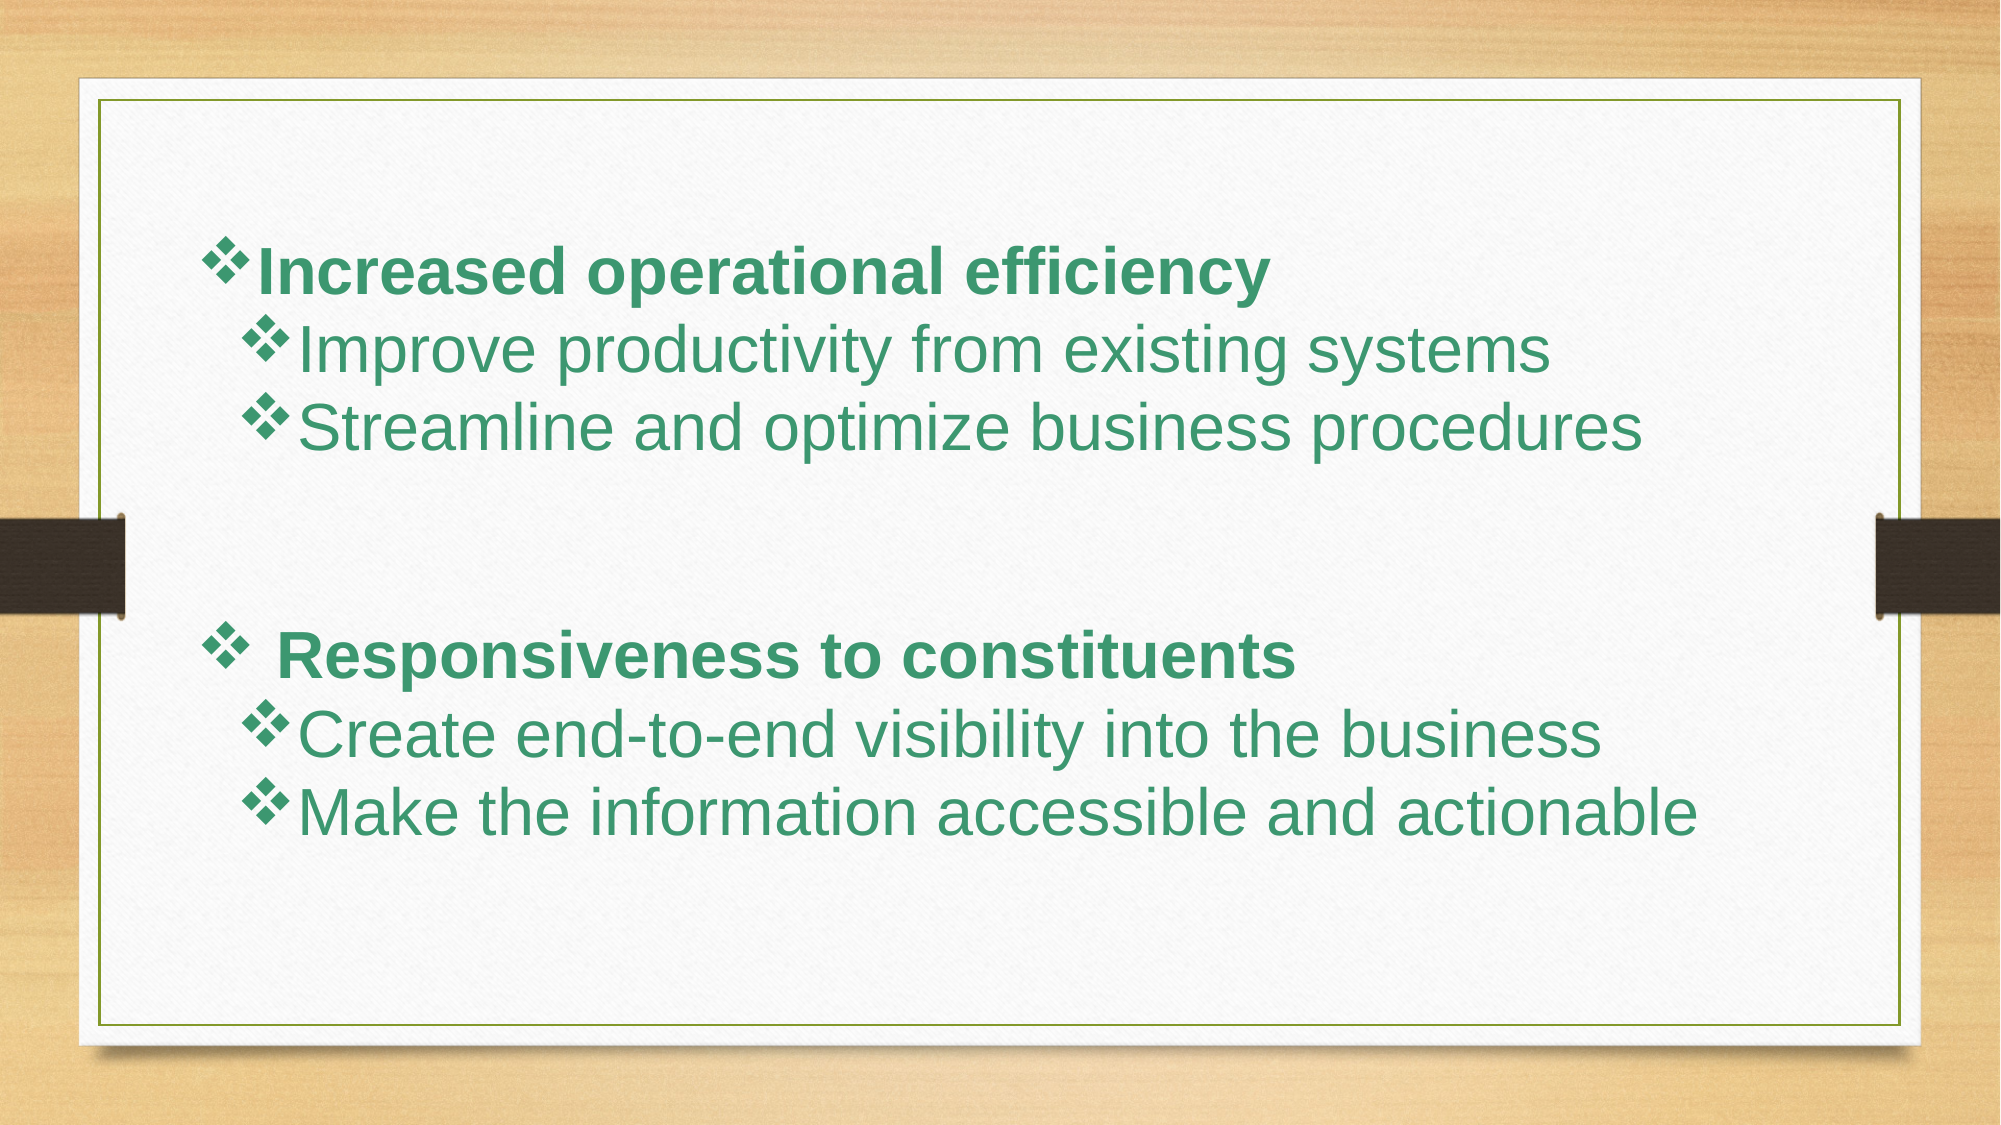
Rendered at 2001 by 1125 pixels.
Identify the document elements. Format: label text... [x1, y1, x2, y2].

picture [0, 0, 2001, 1125]
text_box Increased operational efficiency Improve productivity from existing systems Streamline and optimize business procedures Responsiveness to constituents Create end-to-end visibility into the business Make the information accessible and actionable [182, 229, 1805, 857]
